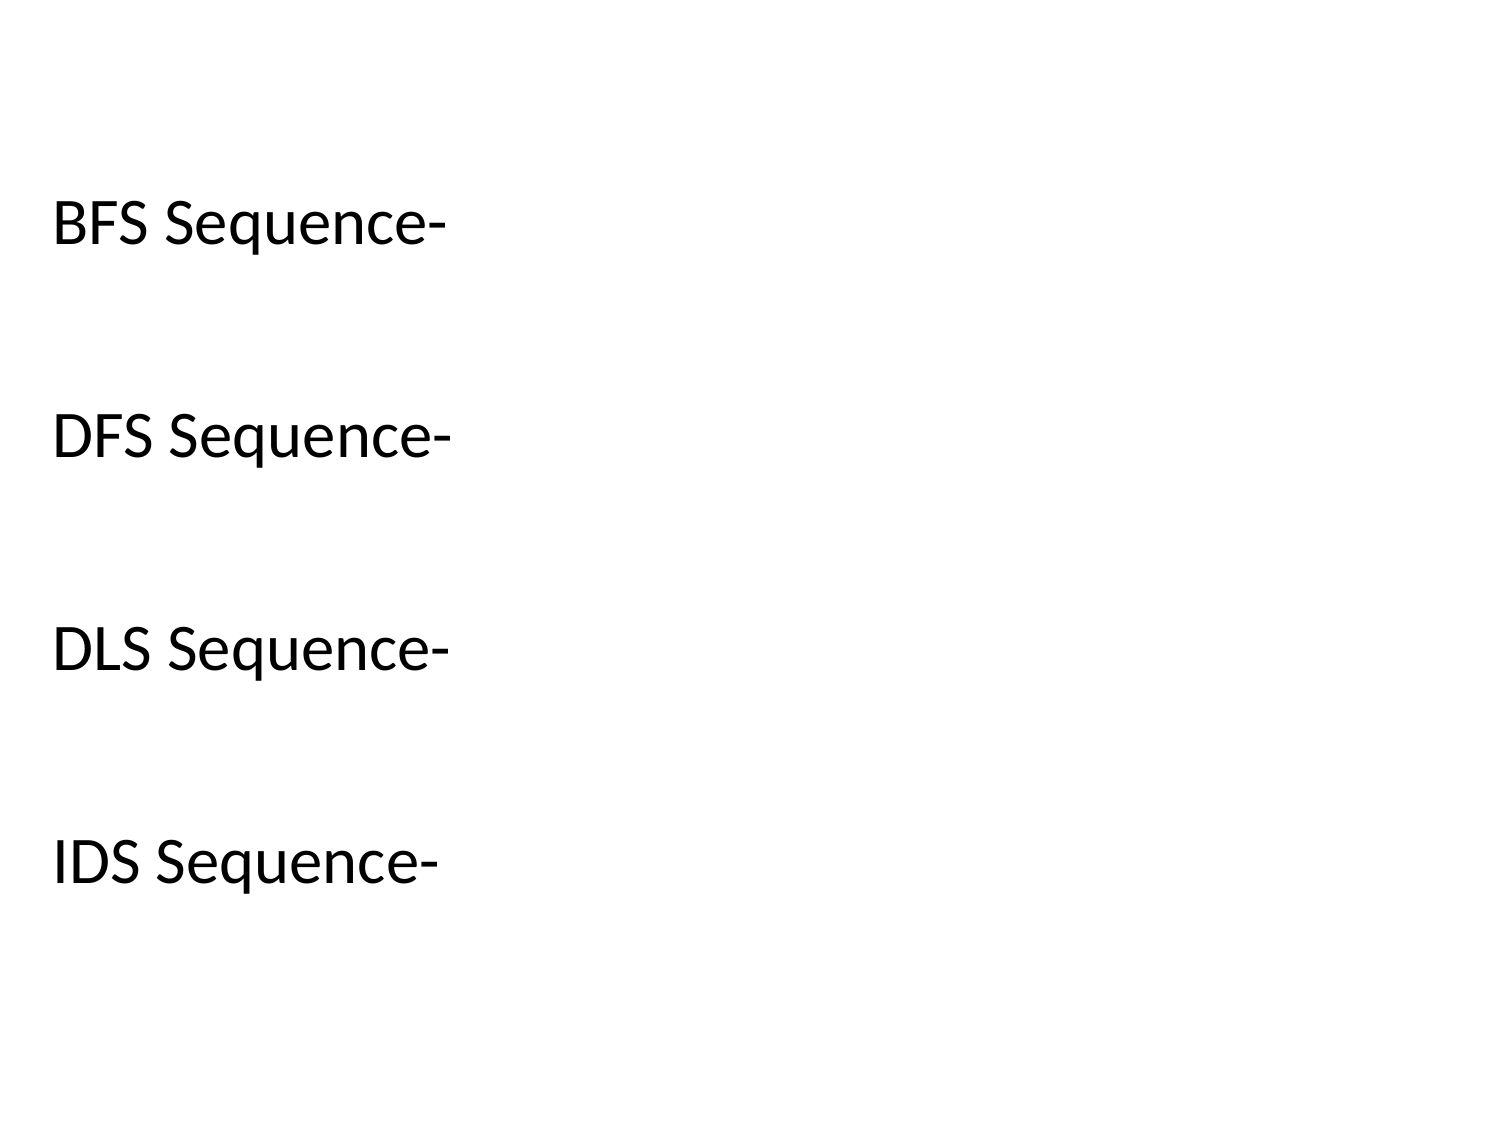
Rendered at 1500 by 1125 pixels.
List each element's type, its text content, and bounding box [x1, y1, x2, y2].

list BFS Sequence- DFS Sequence- DLS Sequence- IDS Sequence- [37, 50, 1463, 1125]
